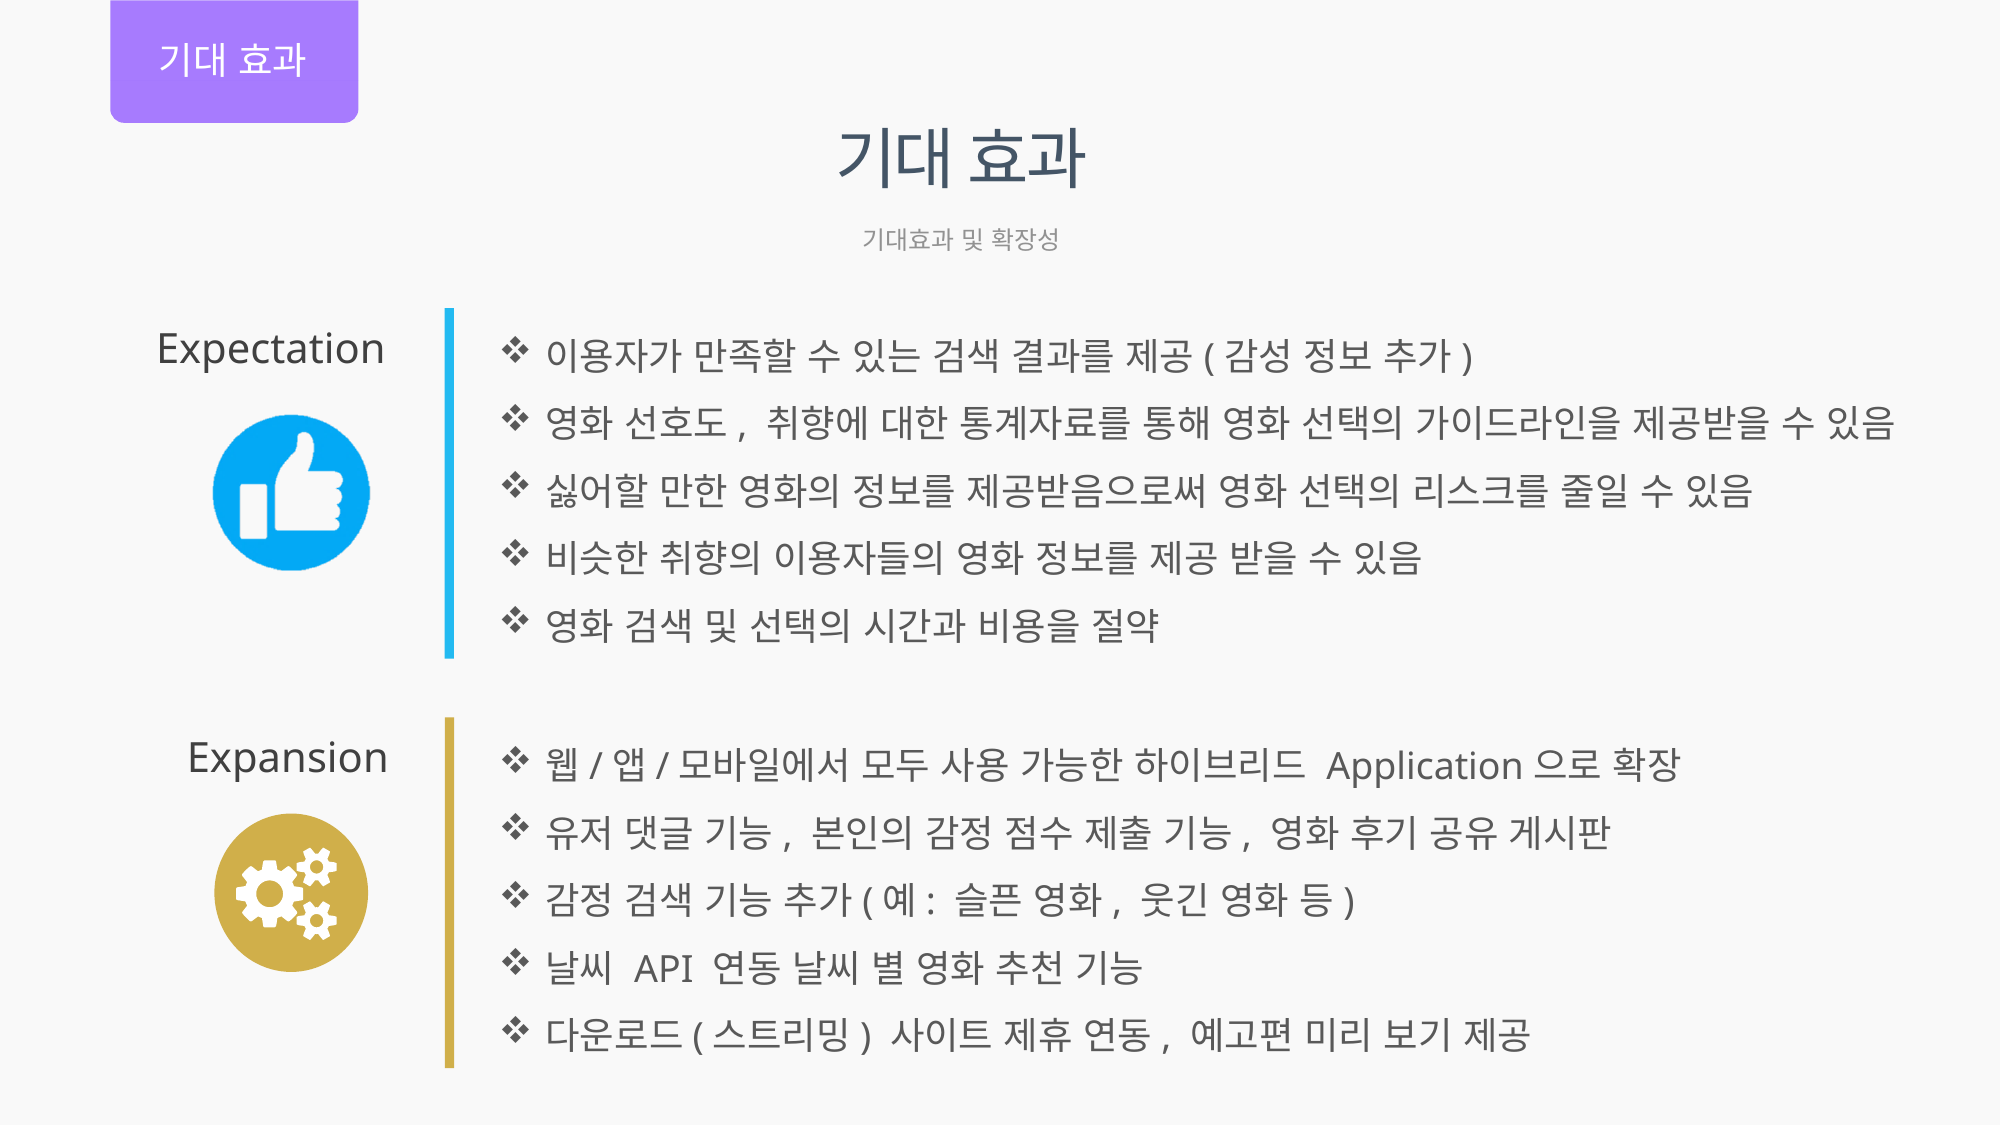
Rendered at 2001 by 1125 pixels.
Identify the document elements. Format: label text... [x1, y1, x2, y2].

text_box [110, 0, 359, 123]
text_box 기대효과 및 확장성 [700, 217, 1223, 263]
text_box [167, 712, 1949, 1069]
text_box 기대 효과 [566, 109, 1357, 205]
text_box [134, 302, 1948, 659]
